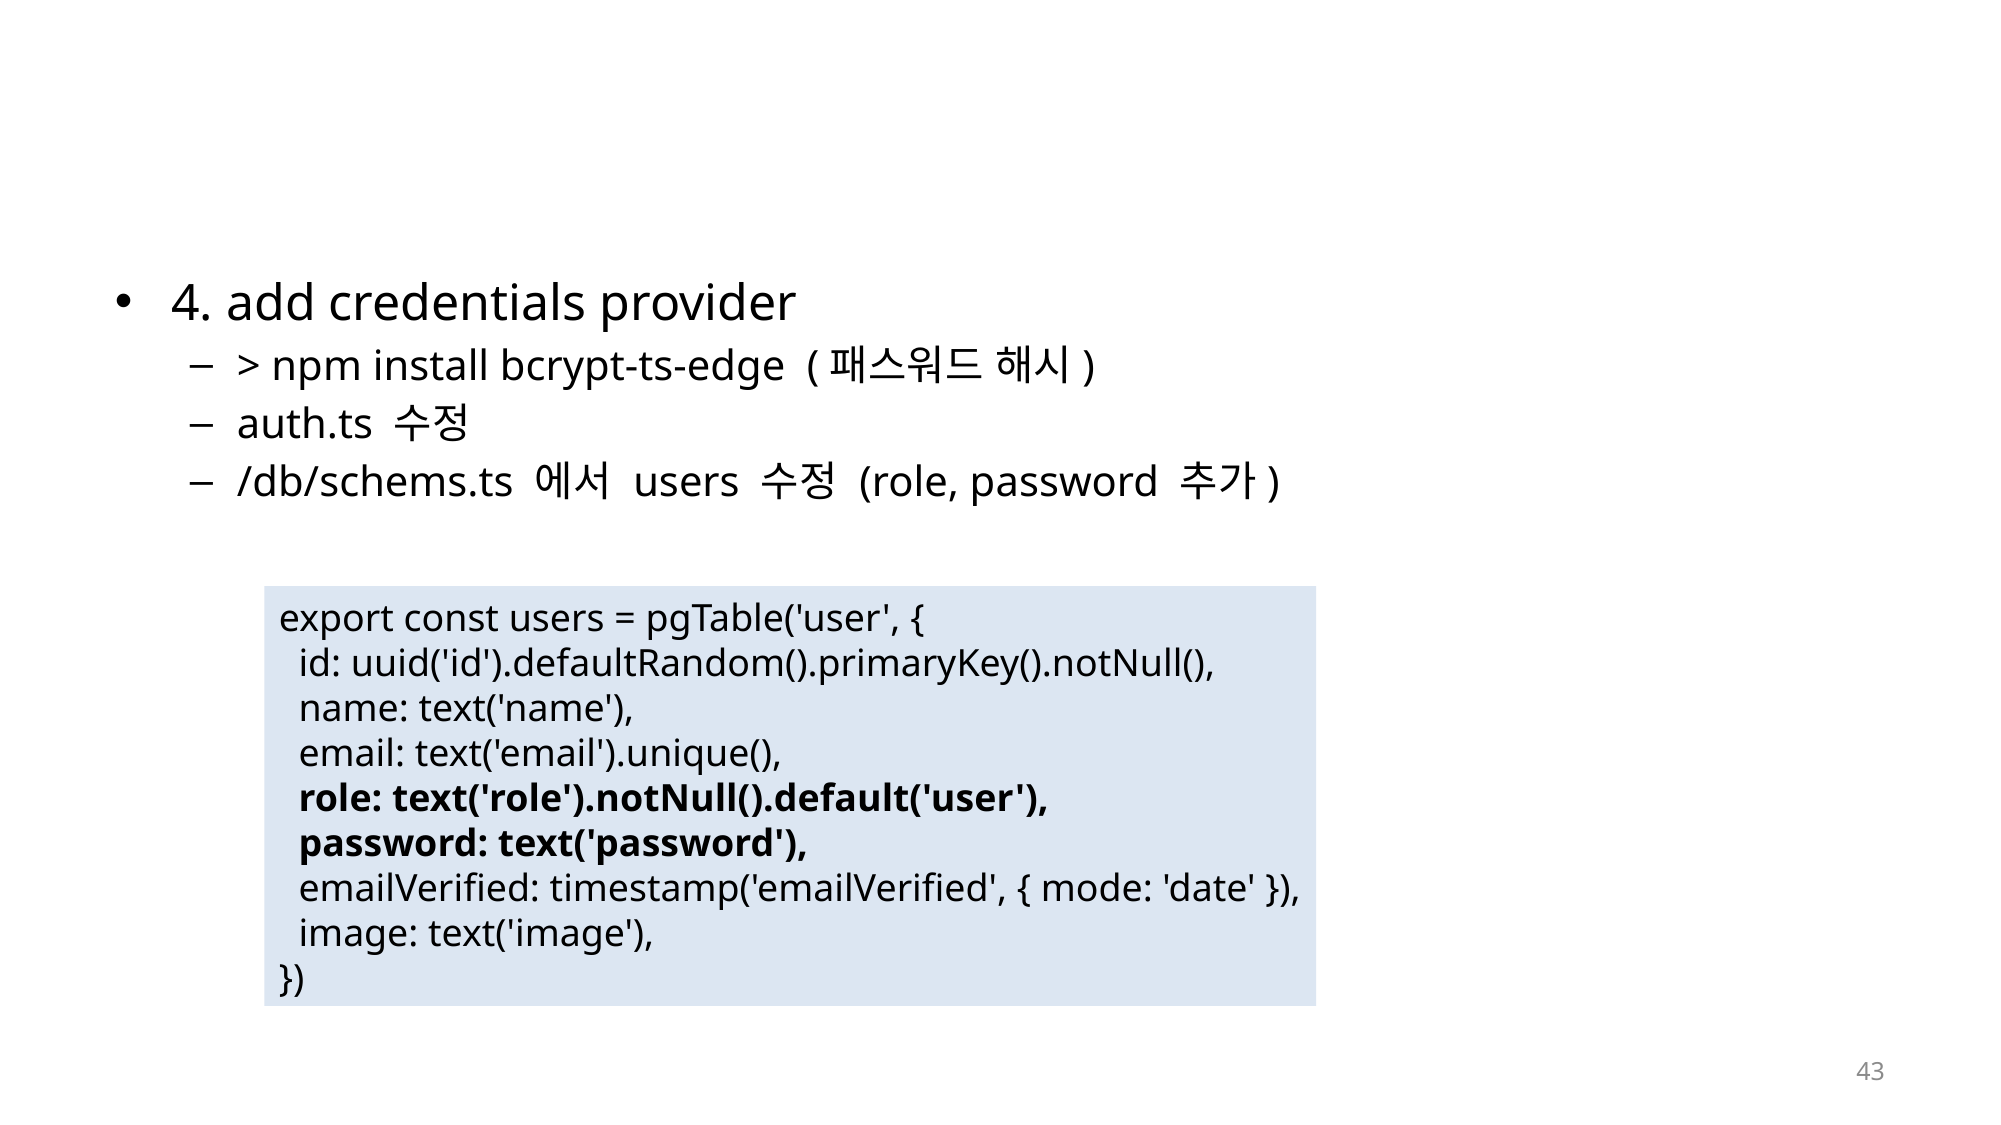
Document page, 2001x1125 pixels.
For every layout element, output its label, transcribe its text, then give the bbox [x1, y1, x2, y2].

list 4. add credentials provider > npm install bcrypt-ts-edge (패스워드 해시) auth.ts 수정 /db/schems.ts 에서 users 수정 (role, password 추가) [99, 262, 1900, 1005]
text_box export const users = pgTable('user', { id: uuid('id').defaultRandom().primaryKey().notNull(), name: text('name'), email: text('email').unique(), role: text('role').notNull().default('user'), password: text('password'), emailVerified: timestamp('emailVerified', { mode: 'date' }), image: text('image'), }) [264, 586, 1317, 1006]
slide_number 43 [1433, 1042, 1900, 1103]
